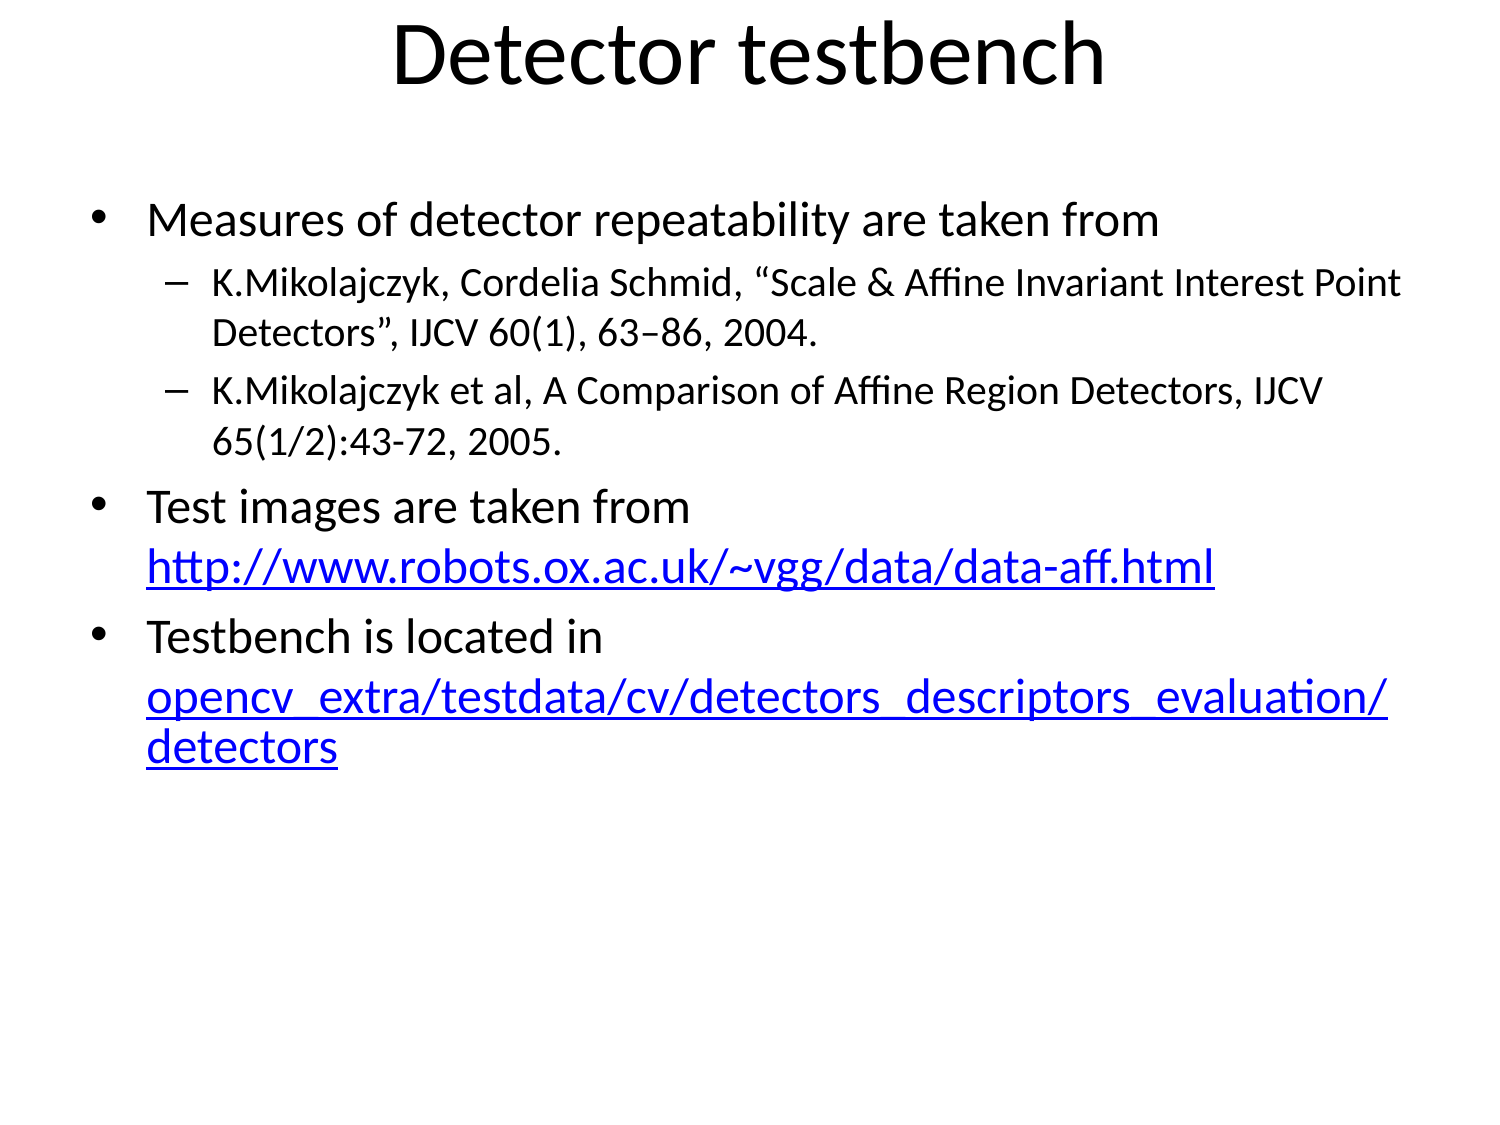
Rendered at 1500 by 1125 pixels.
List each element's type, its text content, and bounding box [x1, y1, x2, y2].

list Measures of detector repeatability are taken from K.Mikolajczyk, Cordelia Schmid, “Scale & Affine Invariant Interest Point Detectors”, IJCV 60(1), 63–86, 2004. K.Mikolajczyk et al, A Comparison of Affine Region Detectors, IJCV 65(1/2):43-72, 2005. Test images are taken from http://www.robots.ox.ac.uk/~vgg/data/data-aff.html Testbench is located in opencv_extra/testdata/cv/detectors_descriptors_evaluation/detectors [74, 178, 1426, 922]
title Detector testbench [74, 0, 1426, 143]
